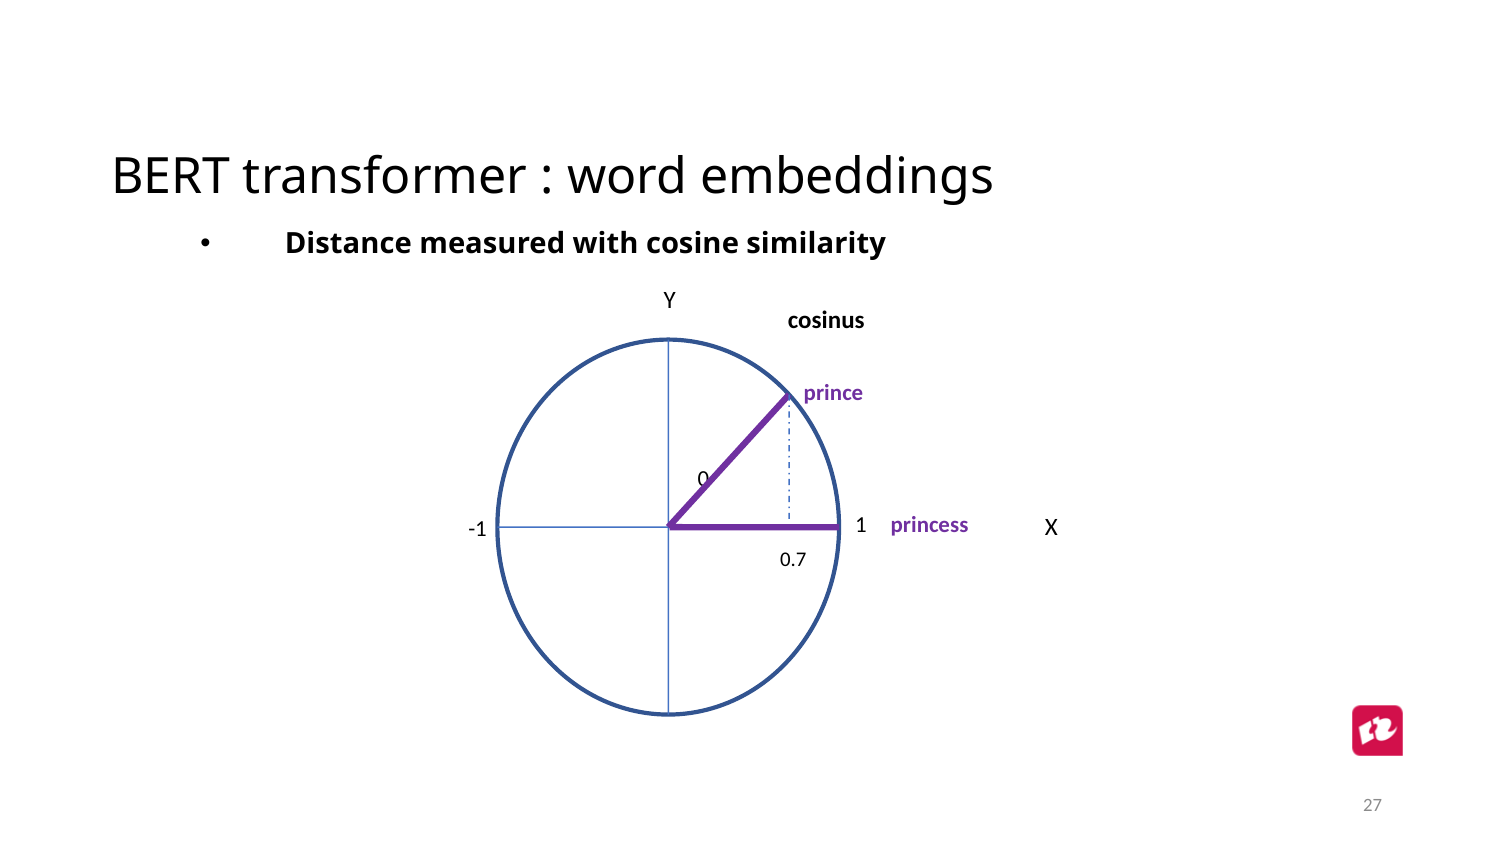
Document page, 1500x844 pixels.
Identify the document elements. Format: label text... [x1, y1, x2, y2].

picture [1347, 698, 1408, 761]
text_box prince [789, 370, 906, 413]
title BERT transformer : word embeddings [103, 44, 1397, 208]
text_box cosinus [773, 296, 891, 342]
text_box [496, 337, 789, 526]
text_box X [1030, 503, 1073, 548]
text_box [496, 528, 841, 717]
text_box 0 [682, 456, 731, 499]
list Distance measured with cosine similarity [103, 224, 1397, 760]
text_box Y [648, 276, 691, 322]
text_box 0.7 [765, 537, 822, 578]
text_box -1 [453, 505, 505, 548]
text_box princess [875, 501, 993, 545]
text_box [672, 398, 840, 526]
text_box 0 [696, 456, 741, 499]
text_box 1 [840, 502, 875, 545]
slide_number 27 [1059, 782, 1397, 827]
text_box [667, 394, 788, 528]
